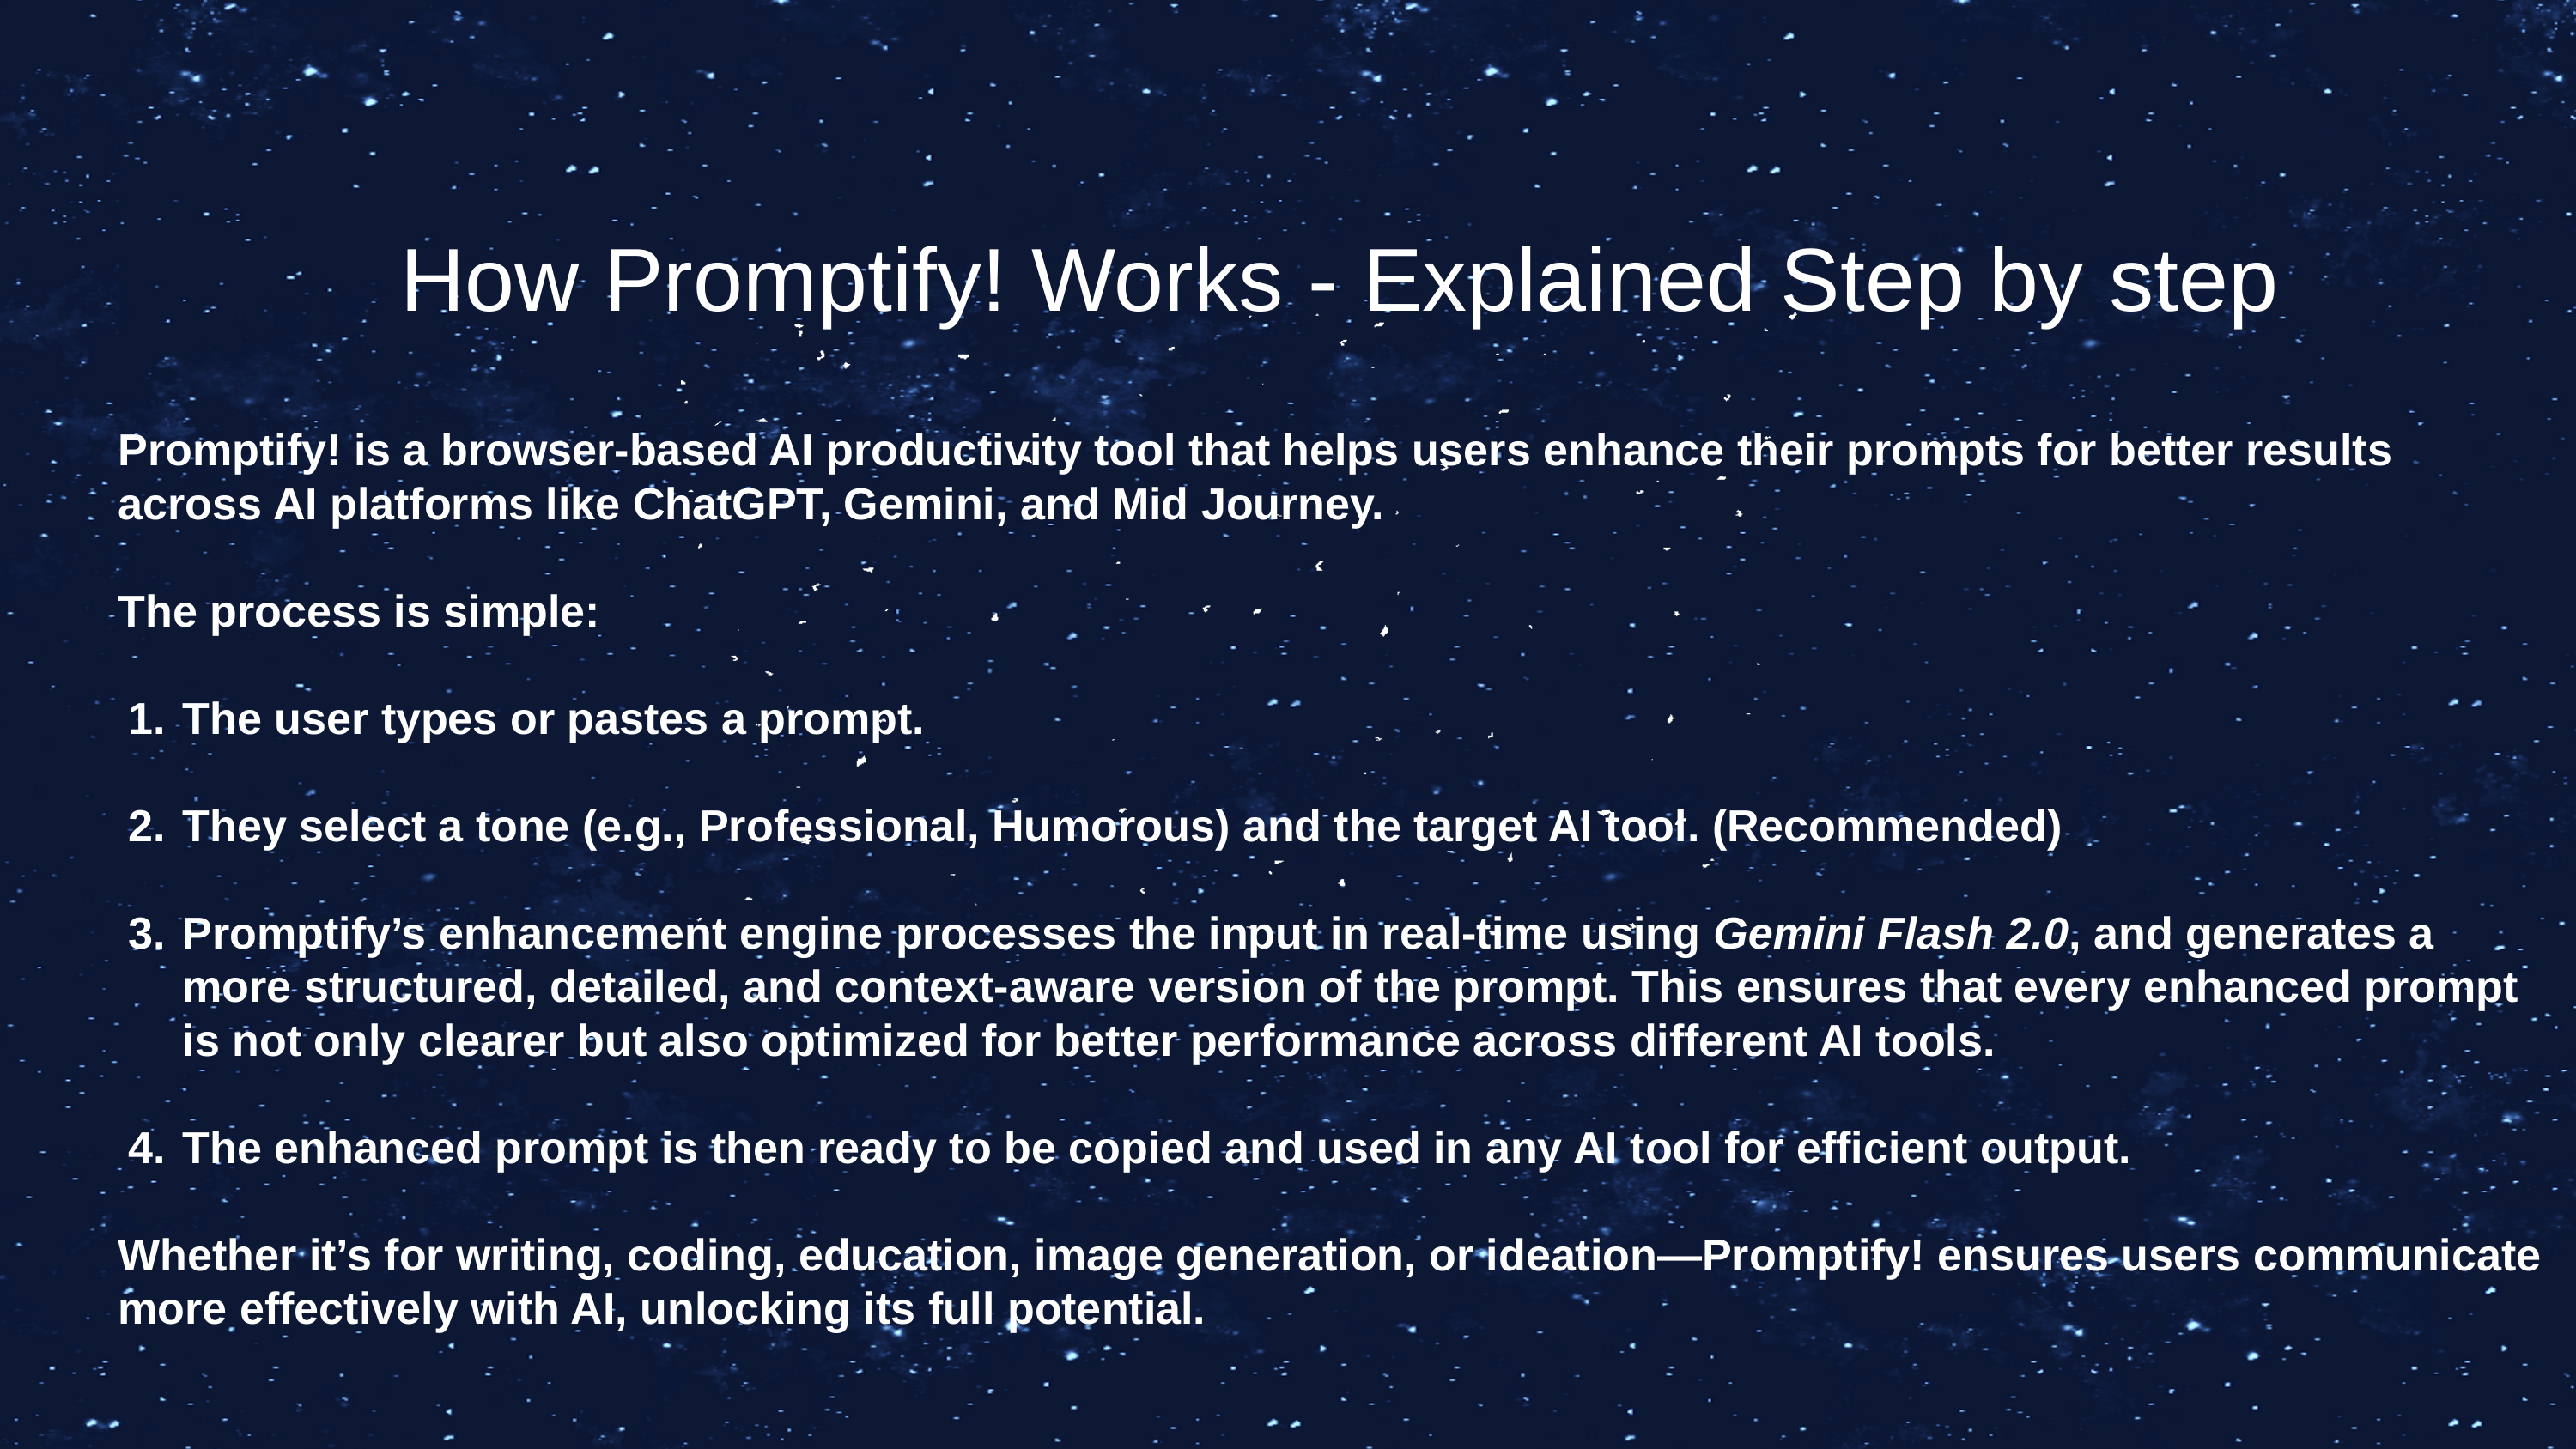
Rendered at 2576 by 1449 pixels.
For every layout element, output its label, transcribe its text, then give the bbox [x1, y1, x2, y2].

text_box Promptify! is a browser-based AI productivity tool that helps users enhance their prompts for better results across AI platforms like ChatGPT, Gemini, and Mid Journey. The process is simple: The user types or pastes a prompt. They select a tone (e.g., Professional, Humorous) and the target AI tool. (Recommended) Promptify’s enhancement engine processes the input in real-time using Gemini Flash 2.0, and generates a more structured, detailed, and context-aware version of the prompt. This ensures that every enhanced prompt is not only clearer but also optimized for better performance across different AI tools. The enhanced prompt is then ready to be copied and used in any AI tool for efficient output. Whether it’s for writing, coding, education, image generation, or ideation—Promptify! ensures users communicate more effectively with AI, unlocking its full potential. [105, 408, 2557, 1371]
picture [680, 307, 1801, 936]
text_box [0, 0, 2576, 1449]
text_box How Promptify! Works - Explained Step by step [324, 211, 2357, 329]
